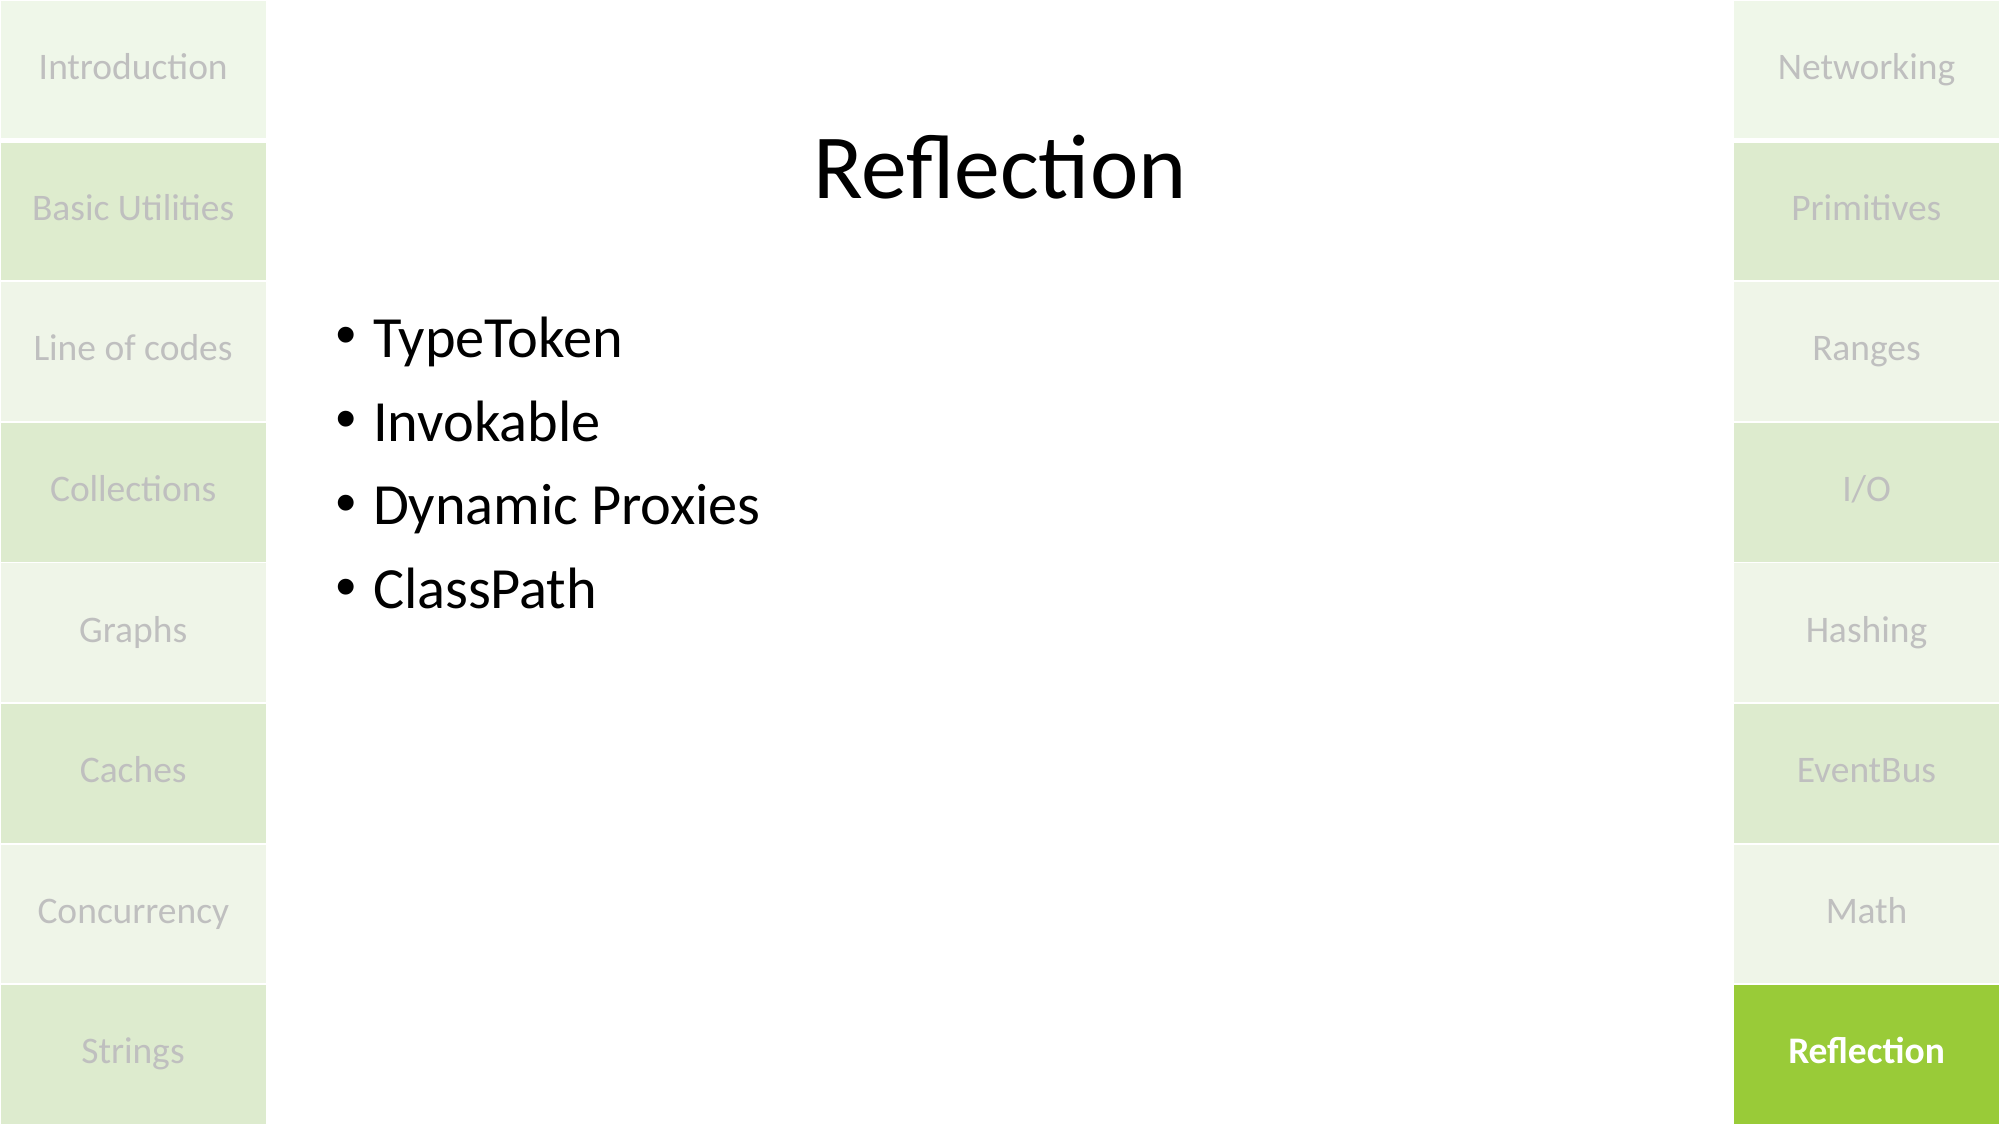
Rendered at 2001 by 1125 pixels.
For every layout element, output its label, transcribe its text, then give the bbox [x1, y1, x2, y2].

table_cell Collections [1, 423, 266, 562]
table_cell Reflection [1734, 985, 1999, 1124]
table_cell Ranges [1734, 282, 1999, 421]
table_cell Hashing [1734, 563, 1999, 702]
table_cell Basic Utilities [1, 143, 266, 280]
title Reflection [266, 59, 1734, 278]
list TypeToken Invokable Dynamic Proxies ClassPath [320, 299, 1734, 1014]
table_cell Line of codes [1, 282, 266, 421]
table_header Networking [1734, 1, 1999, 138]
table_cell Graphs [1, 563, 266, 702]
table_cell EventBus [1734, 704, 1999, 843]
table_cell I/O [1734, 423, 1999, 562]
table_cell Primitives [1734, 143, 1999, 280]
table_cell Caches [1, 704, 266, 843]
table_cell Strings [1, 985, 266, 1124]
table_cell Concurrency [1, 845, 266, 983]
table_header Introduction [1, 1, 266, 138]
table_cell Math [1734, 845, 1999, 983]
